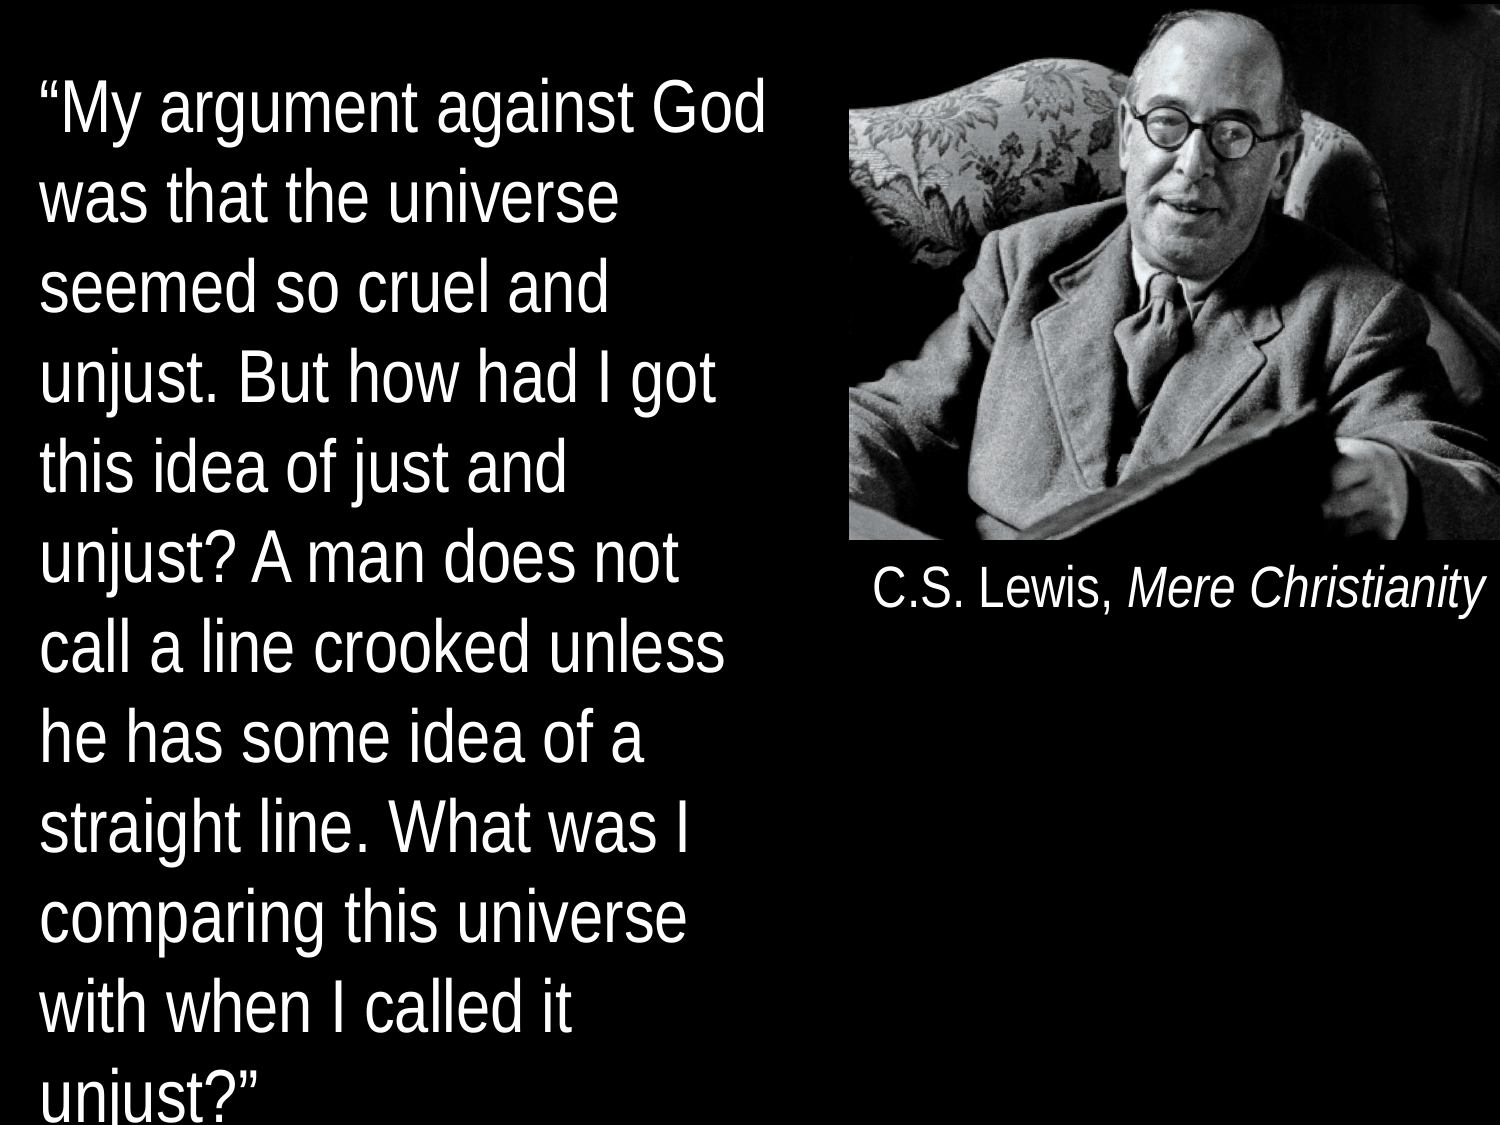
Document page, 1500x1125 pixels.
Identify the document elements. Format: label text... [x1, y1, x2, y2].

picture [849, 4, 1500, 540]
text_box “My argument against God was that the universe seemed so cruel and unjust. But how had I got this idea of just and unjust? A man does not call a line crooked unless he has some idea of a straight line. What was I comparing this universe with when I called it unjust?” [24, 49, 800, 1125]
text_box C.S. Lewis, Mere Christianity [807, 541, 1500, 627]
